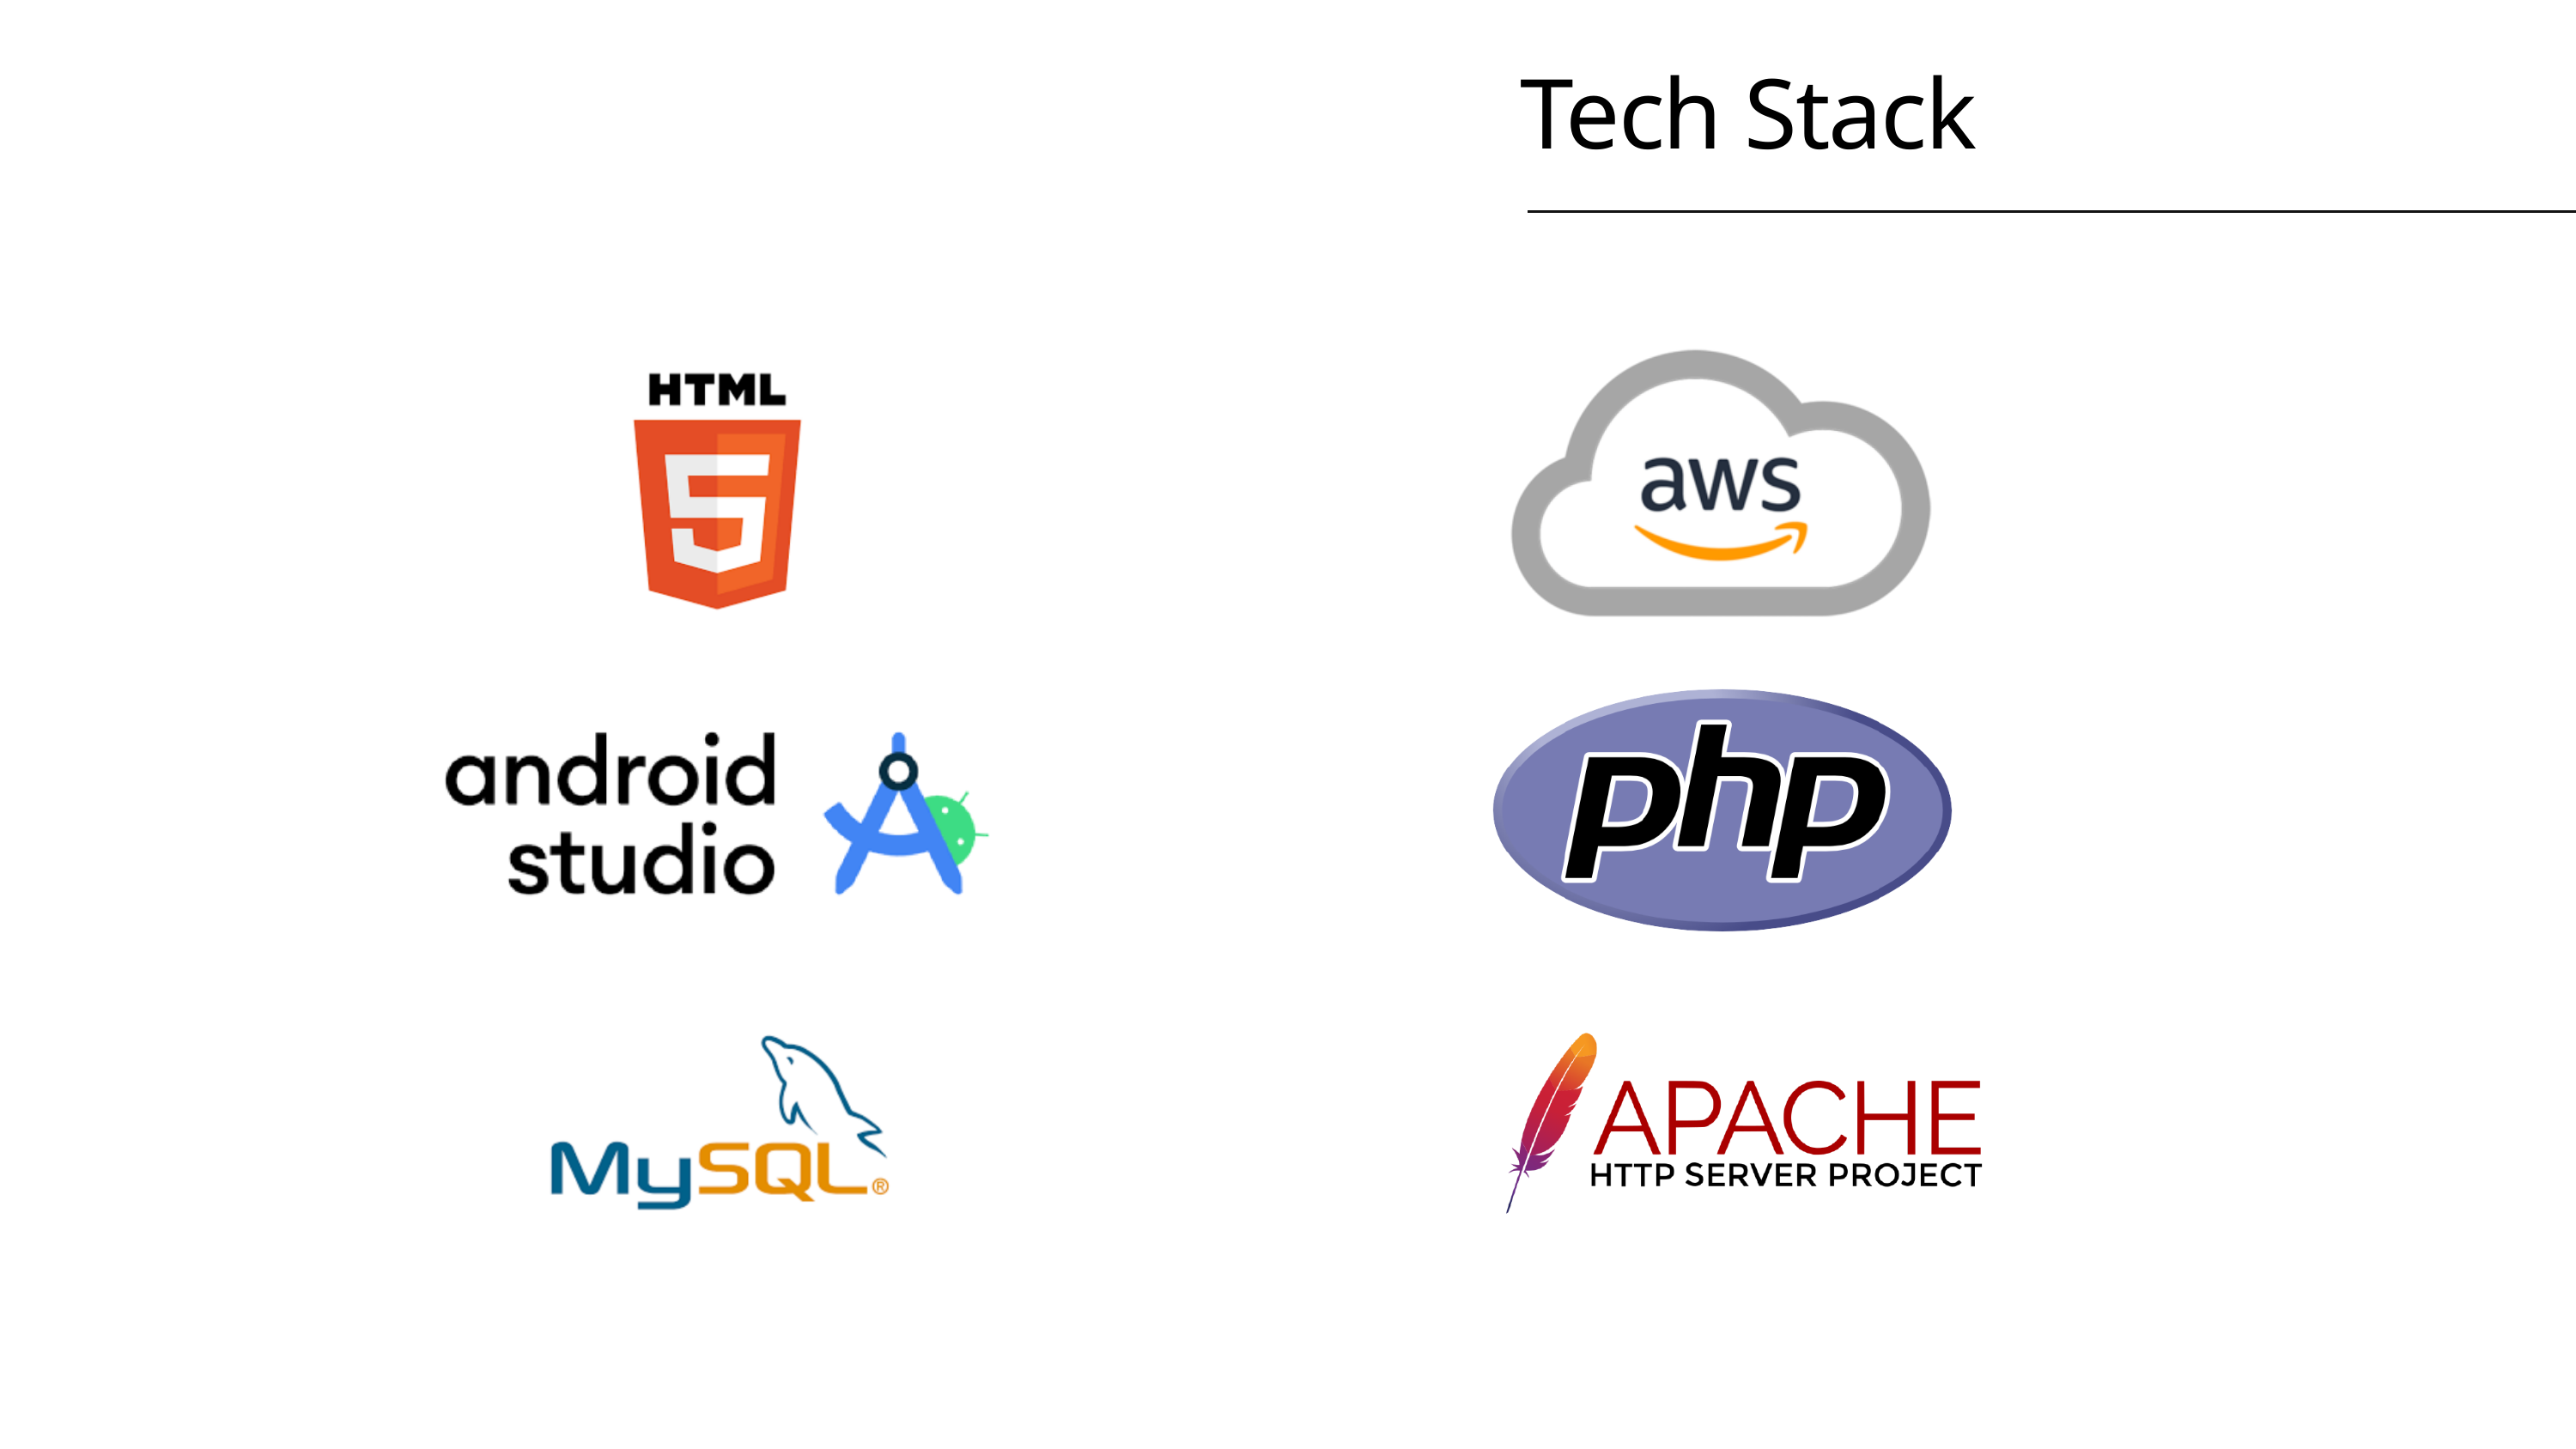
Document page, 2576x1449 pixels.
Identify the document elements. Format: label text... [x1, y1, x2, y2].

picture [440, 691, 993, 916]
picture [584, 359, 850, 625]
picture [522, 1001, 911, 1259]
picture [1527, 210, 2576, 214]
text_box Tech Stack [1520, 46, 2551, 183]
picture [1485, 682, 1958, 937]
picture [1504, 1031, 1983, 1215]
picture [1457, 285, 1984, 682]
